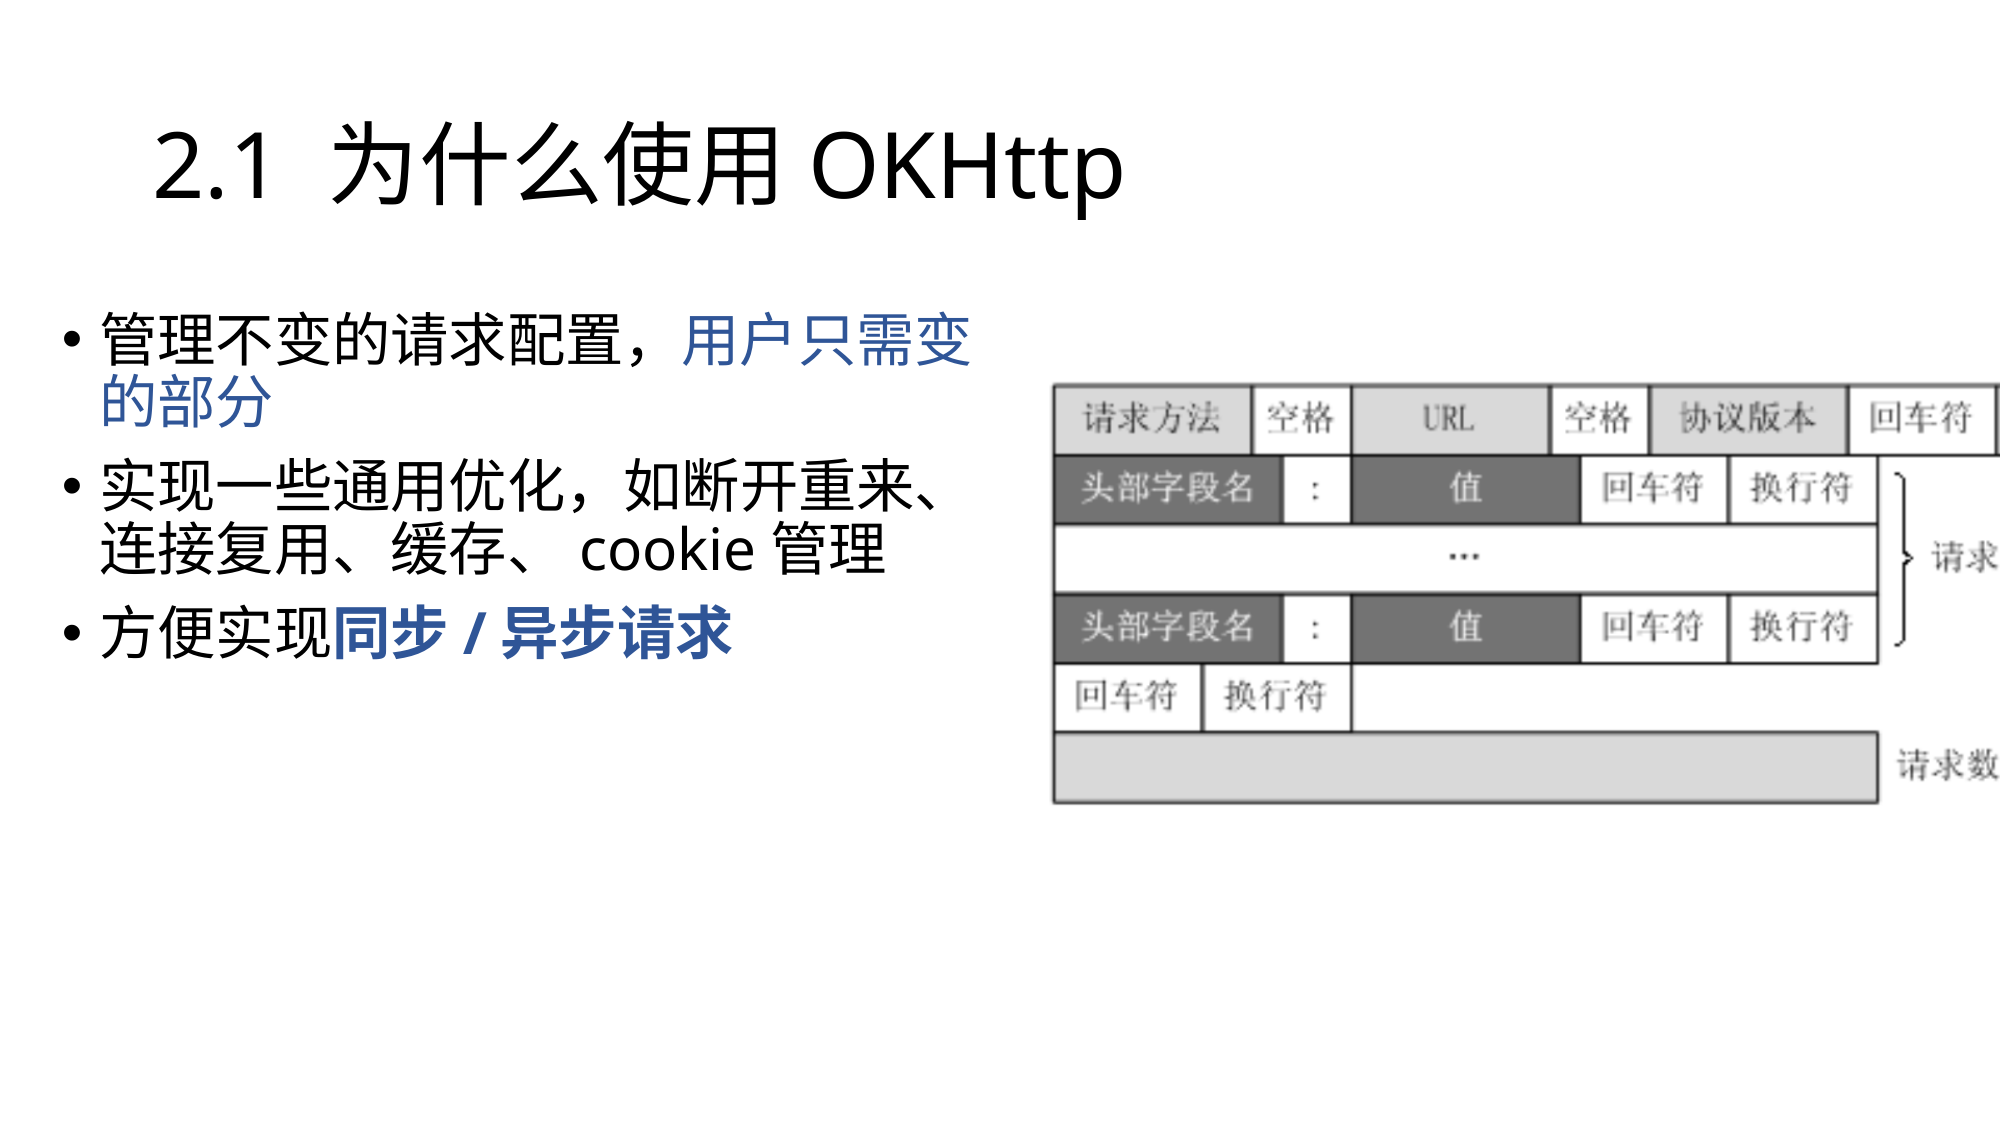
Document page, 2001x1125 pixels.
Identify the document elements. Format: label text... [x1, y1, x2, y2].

list 管理不变的请求配置，用户只需变的部分 实现一些通用优化，如断开重来、连接复用、缓存、cookie管理 方便实现同步/异步请求 [46, 303, 1041, 1017]
picture [1041, 369, 2000, 828]
title 2.1 为什么使用OKHttp [137, 59, 1863, 278]
